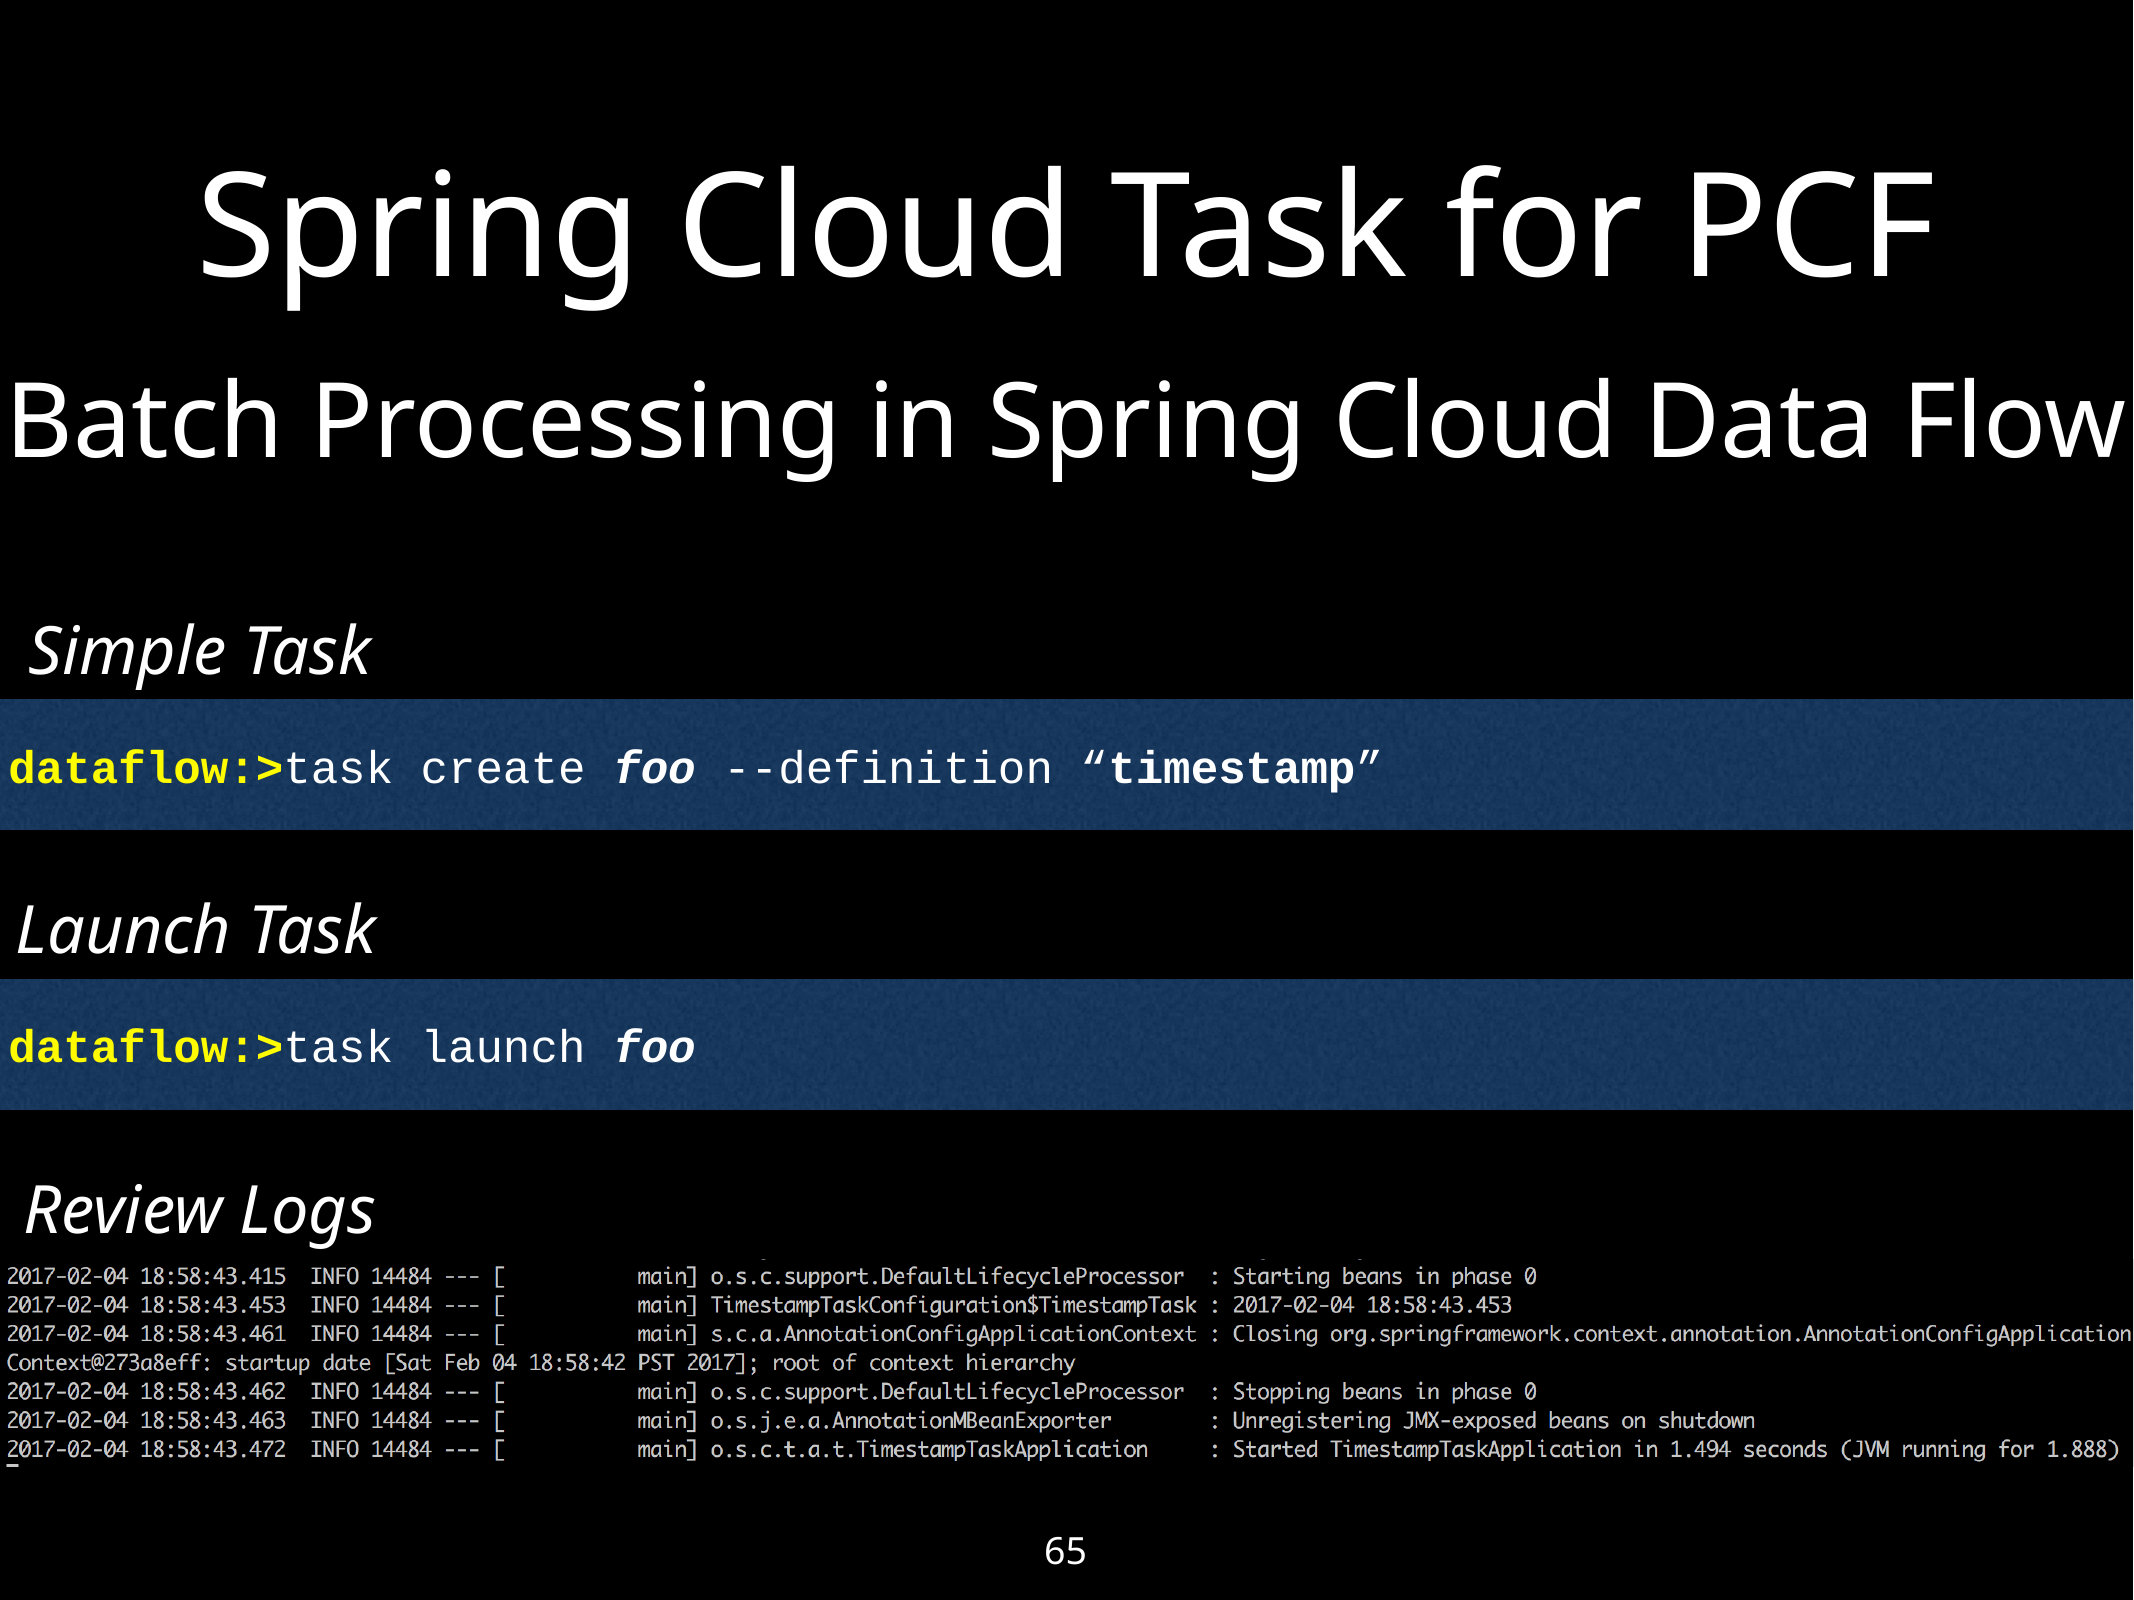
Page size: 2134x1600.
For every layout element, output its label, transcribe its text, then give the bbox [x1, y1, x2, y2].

slide_number 65 [1034, 1518, 1097, 1582]
title Spring Cloud Task for PCF [155, 41, 1978, 397]
text_box Review Logs [15, 1158, 386, 1255]
text_box dataflow:>task launch foo [0, 979, 2134, 1110]
text_box Batch Processing in Spring Cloud Data Flow [0, 344, 2134, 487]
picture [0, 1258, 2134, 1468]
text_box dataflow:>task create foo --definition “timestamp” [0, 699, 2134, 830]
text_box Simple Task [20, 599, 381, 696]
text_box Launch Task [7, 878, 386, 976]
